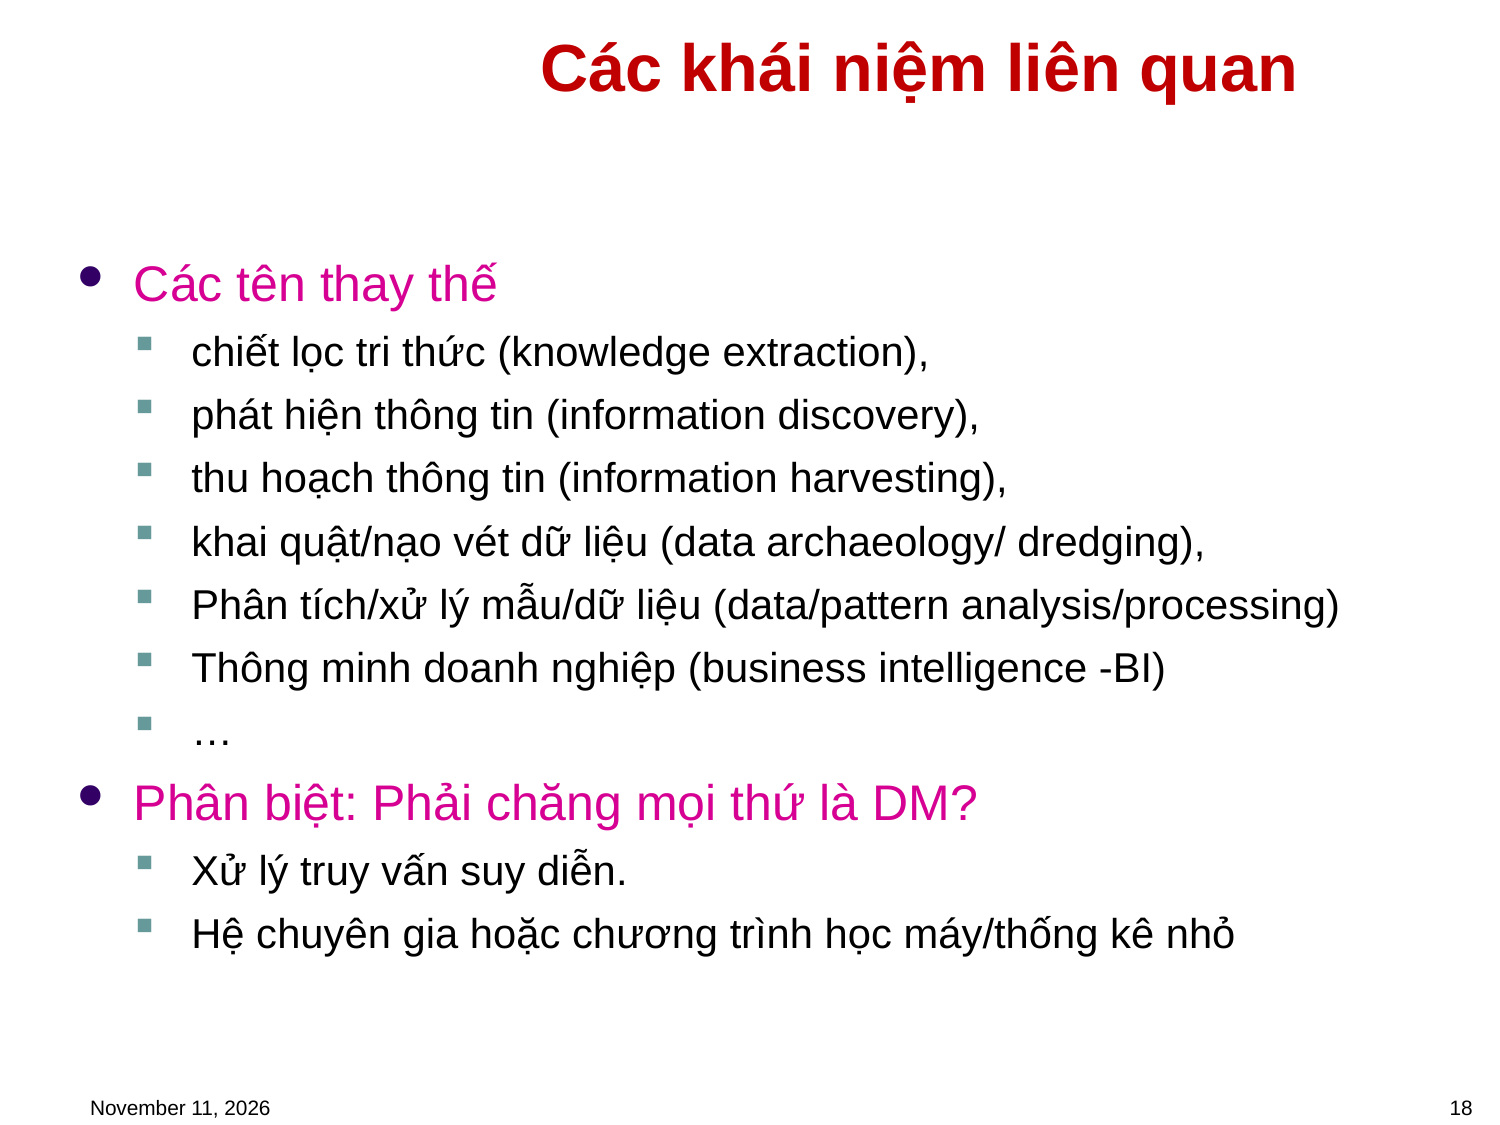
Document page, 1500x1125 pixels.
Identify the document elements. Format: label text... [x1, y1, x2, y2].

title Các khái niệm liên quan [525, 0, 1488, 113]
slide_number 18 [1137, 1087, 1488, 1125]
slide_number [74, 1087, 426, 1125]
list Các tên thay thế chiết lọc tri thức (knowledge extraction), phát hiện thông tin (information discovery), thu hoạch thông tin (information harvesting), khai quật/nạo vét dữ liệu (data archaeology/ dredging), Phân tích/xử lý mẫu/dữ liệu (data/pattern analysis/processing) Thông minh doanh nghiệp (business intelligence -BI) … Phân biệt: Phải chăng mọi thứ là DM? Xử lý truy vấn suy diễn. Hệ chuyên gia hoặc chương trình học máy/thống kê nhỏ [62, 237, 1438, 1000]
